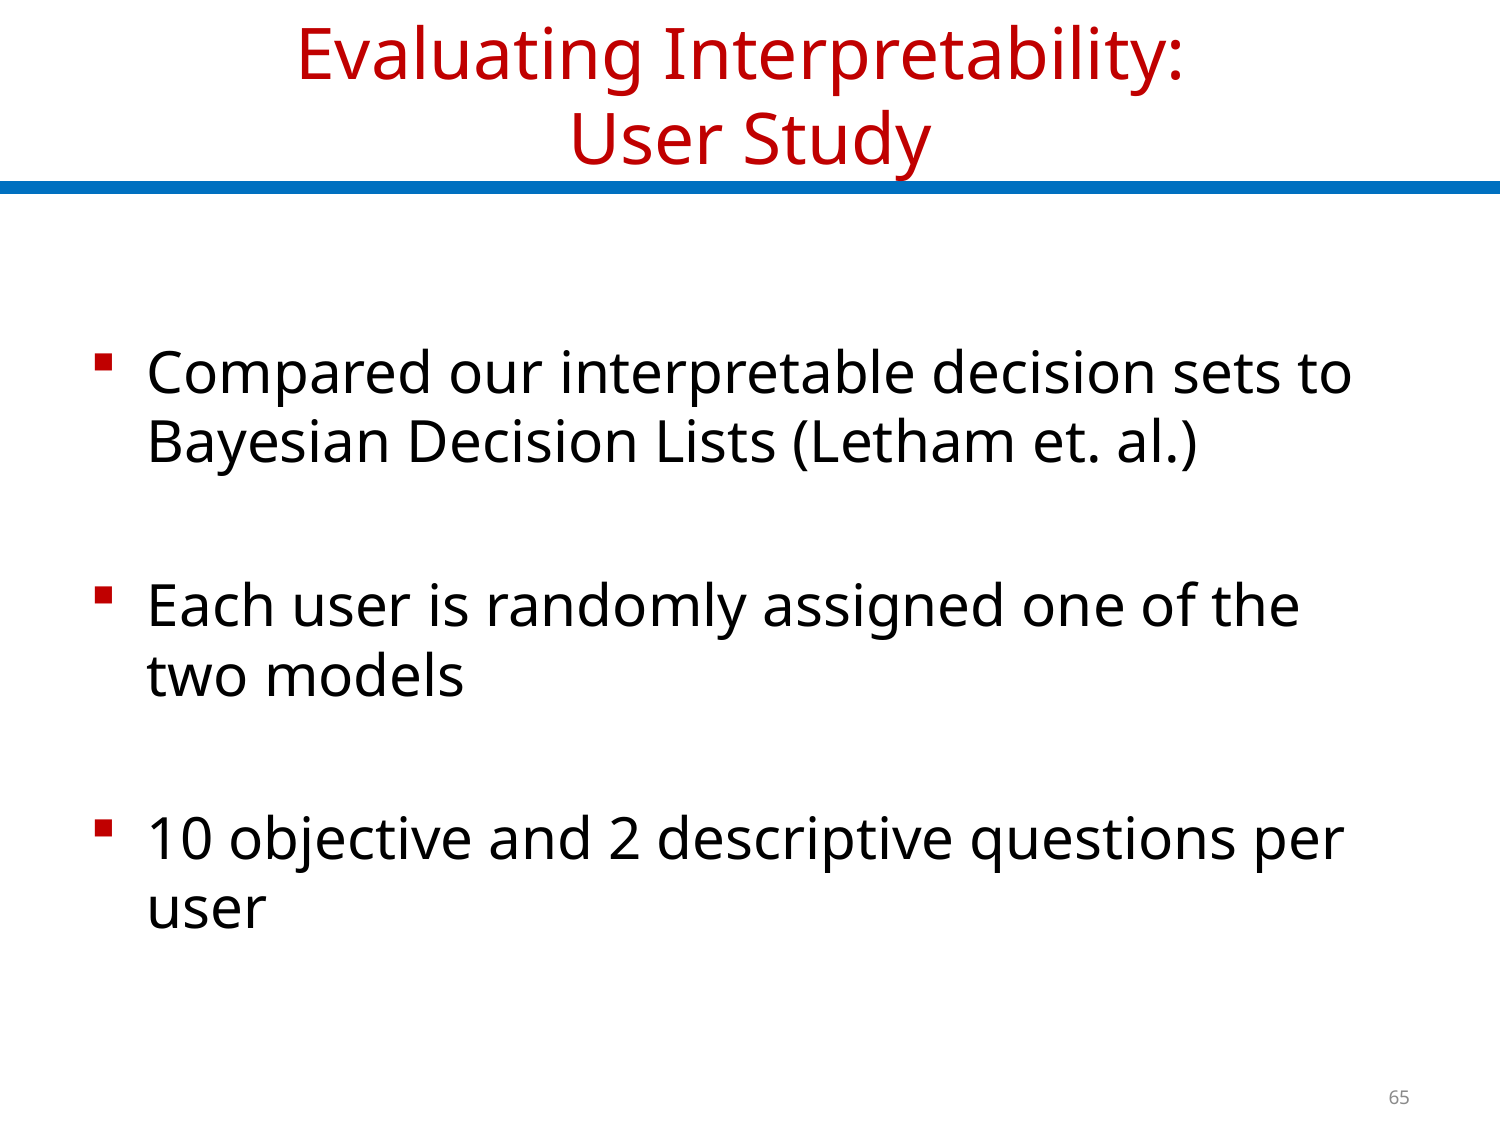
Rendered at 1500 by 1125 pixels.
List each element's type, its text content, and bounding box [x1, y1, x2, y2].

title Evaluating Interpretability: User Study [0, 0, 1500, 188]
list Compared our interpretable decision sets to Bayesian Decision Lists (Letham et. al.) Each user is randomly assigned one of the two models 10 objective and 2 descriptive questions per user [75, 245, 1425, 1096]
slide_number 65 [1074, 1085, 1425, 1112]
